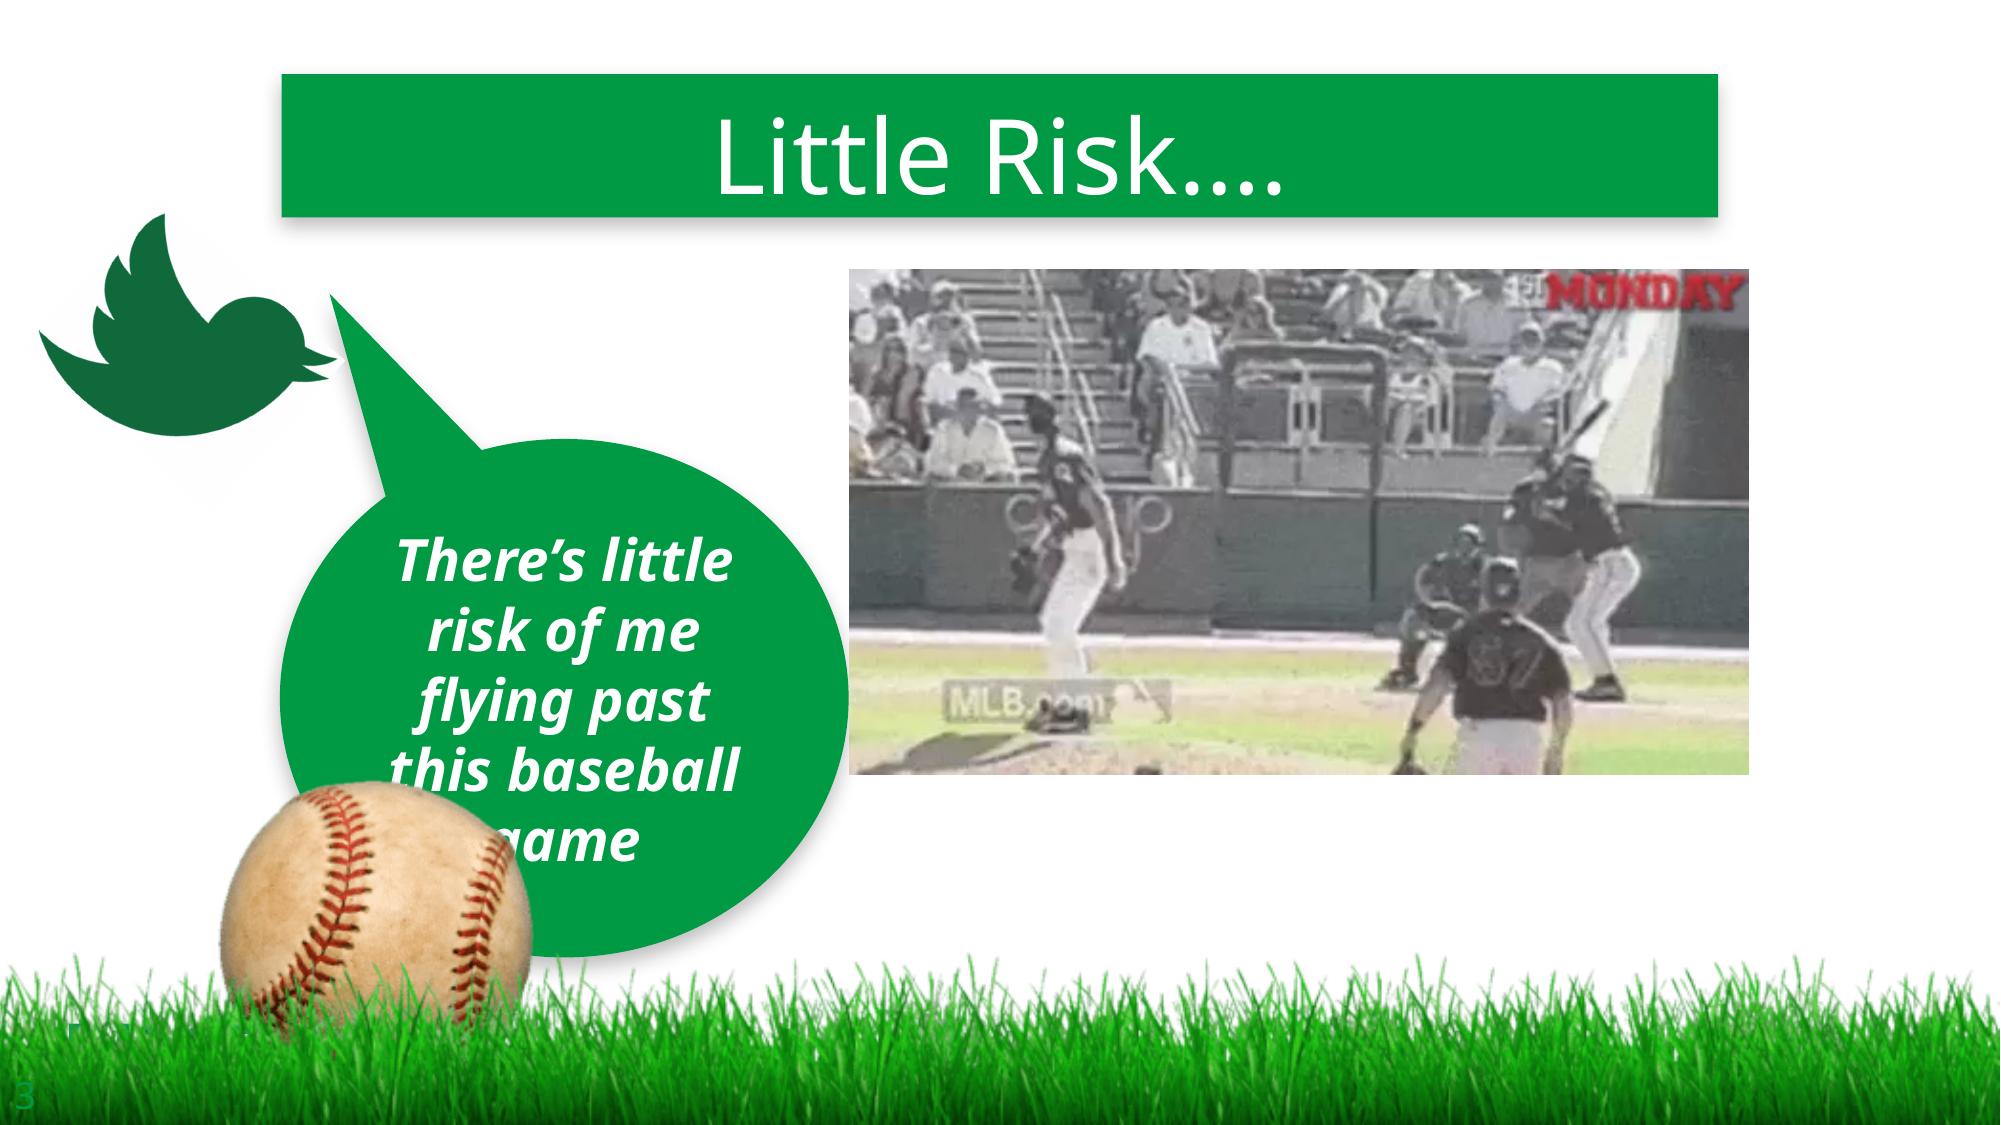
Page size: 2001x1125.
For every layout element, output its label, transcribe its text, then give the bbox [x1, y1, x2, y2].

text_box There’s little risk of me flying past this baseball game [279, 293, 848, 774]
picture [24, 196, 344, 511]
title Little Risk…. [281, 74, 1719, 218]
picture [0, 774, 2000, 1125]
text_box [848, 267, 1750, 774]
